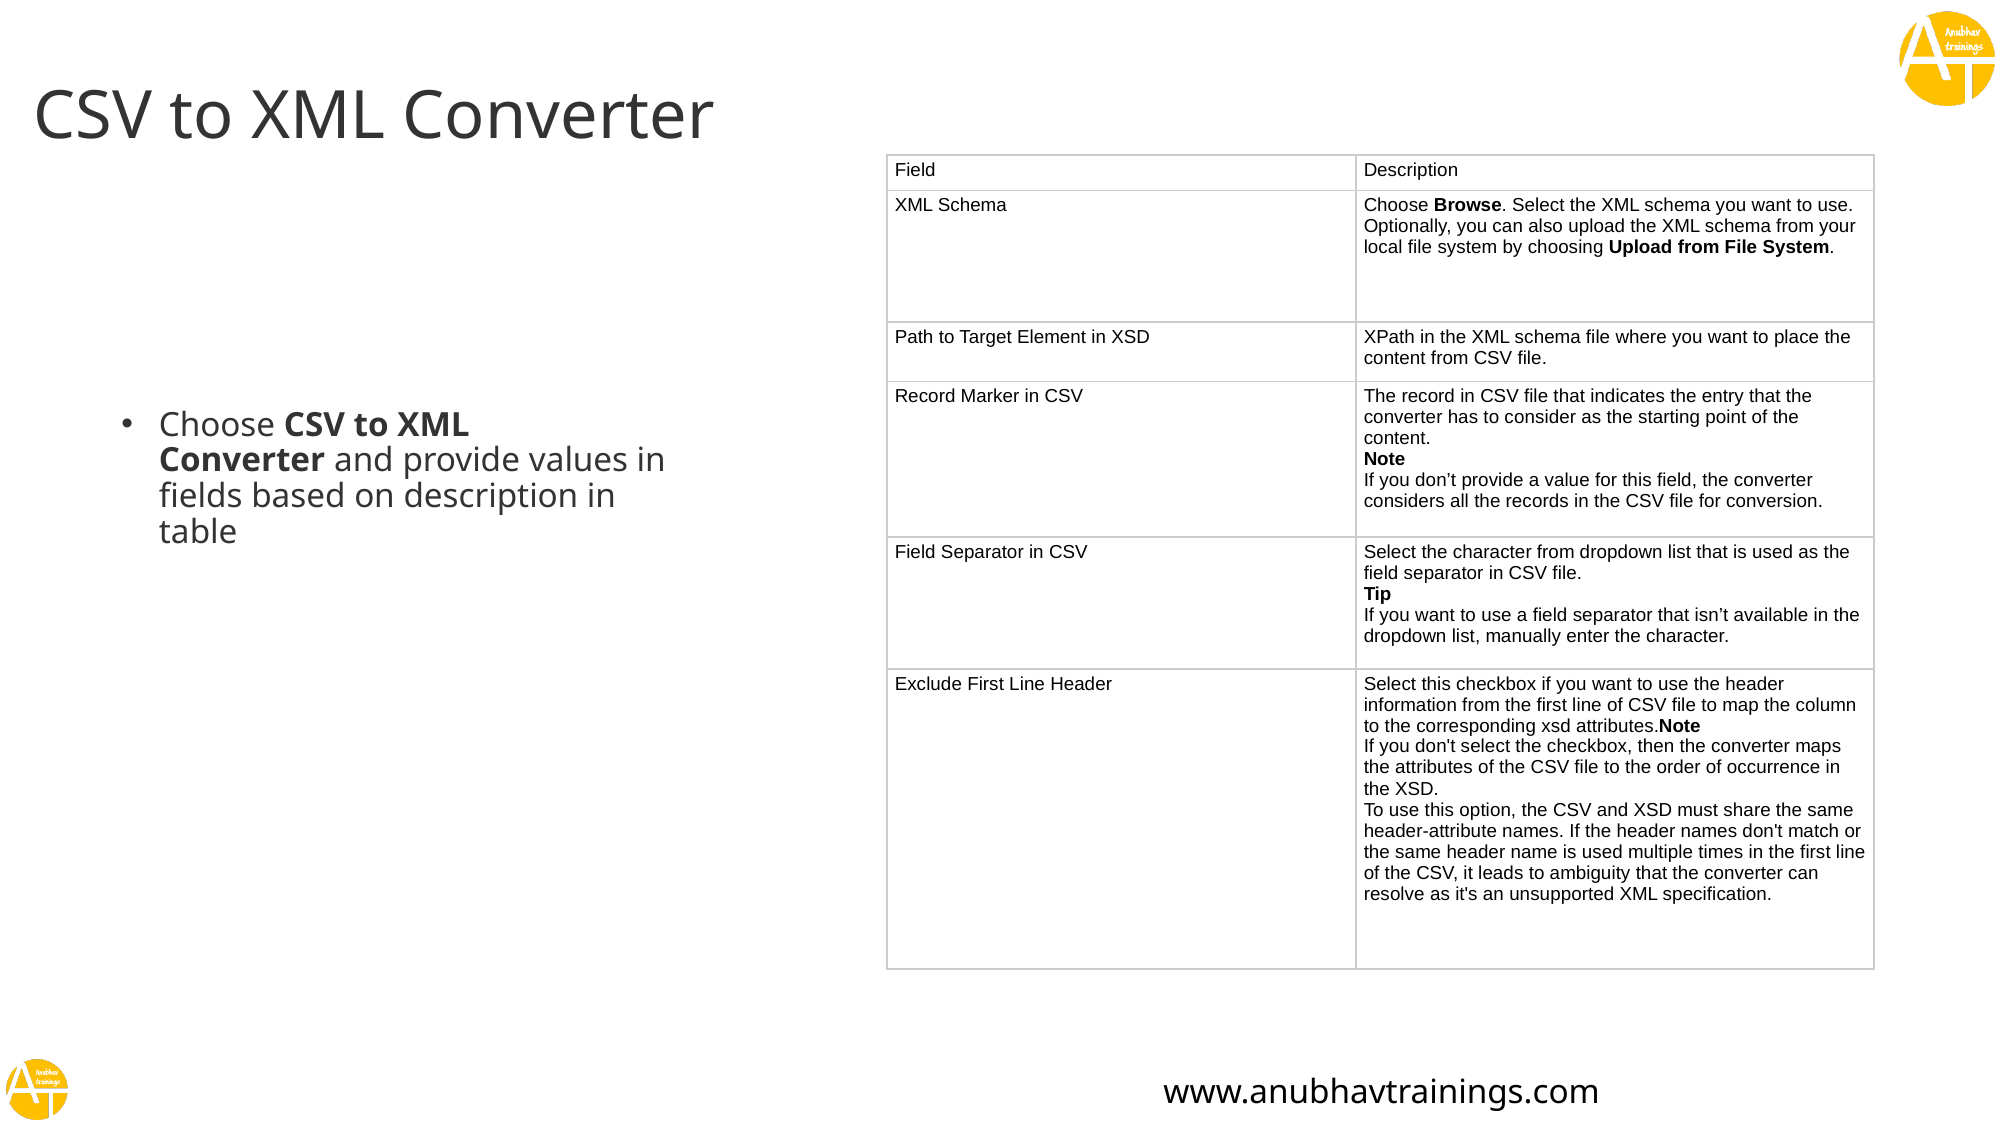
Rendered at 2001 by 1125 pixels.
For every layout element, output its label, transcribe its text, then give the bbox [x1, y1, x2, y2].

picture [1890, 5, 2000, 114]
table_cell Field Separator in CSV [888, 538, 1355, 668]
table_cell Choose Browse. Select the XML schema you want to use. Optionally, you can also upload the XML schema from your local file system by choosing Upload from File System. [1357, 191, 1873, 321]
table_header Description [1357, 156, 1873, 190]
picture [0, 1055, 71, 1125]
table_cell Select the character from dropdown list that is used as the field separator in CSV file. Tip If you want to use a field separator that isn’t available in the dropdown list, manually enter the character. [1357, 538, 1873, 668]
list Choose CSV to XML Converter and provide values in fields based on description in table [106, 399, 682, 1021]
table_header Field [888, 156, 1355, 190]
table_cell Path to Target Element in XSD [888, 323, 1355, 381]
table_cell The record in CSV file that indicates the entry that the converter has to consider as the starting point of the content. Note If you don’t provide a value for this field, the converter considers all the records in the CSV file for conversion. [1357, 382, 1873, 536]
table_cell XML Schema [888, 191, 1355, 321]
table_cell Select this checkbox if you want to use the header information from the first line of CSV file to map the column to the corresponding xsd attributes.Note If you don't select the checkbox, then the converter maps the attributes of the CSV file to the order of occurrence in the XSD. To use this option, the CSV and XSD must share the same header-attribute names. If the header names don't match or the same header name is used multiple times in the first line of the CSV, it leads to ambiguity that the converter can resolve as it's an unsupported XML specification. [1357, 670, 1873, 968]
title CSV to XML Converter [18, 21, 852, 213]
table_cell XPath in the XML schema file where you want to place the content from CSV file. [1357, 323, 1873, 381]
table_cell Record Marker in CSV [888, 382, 1355, 536]
table_cell Exclude First Line Header [888, 670, 1355, 968]
